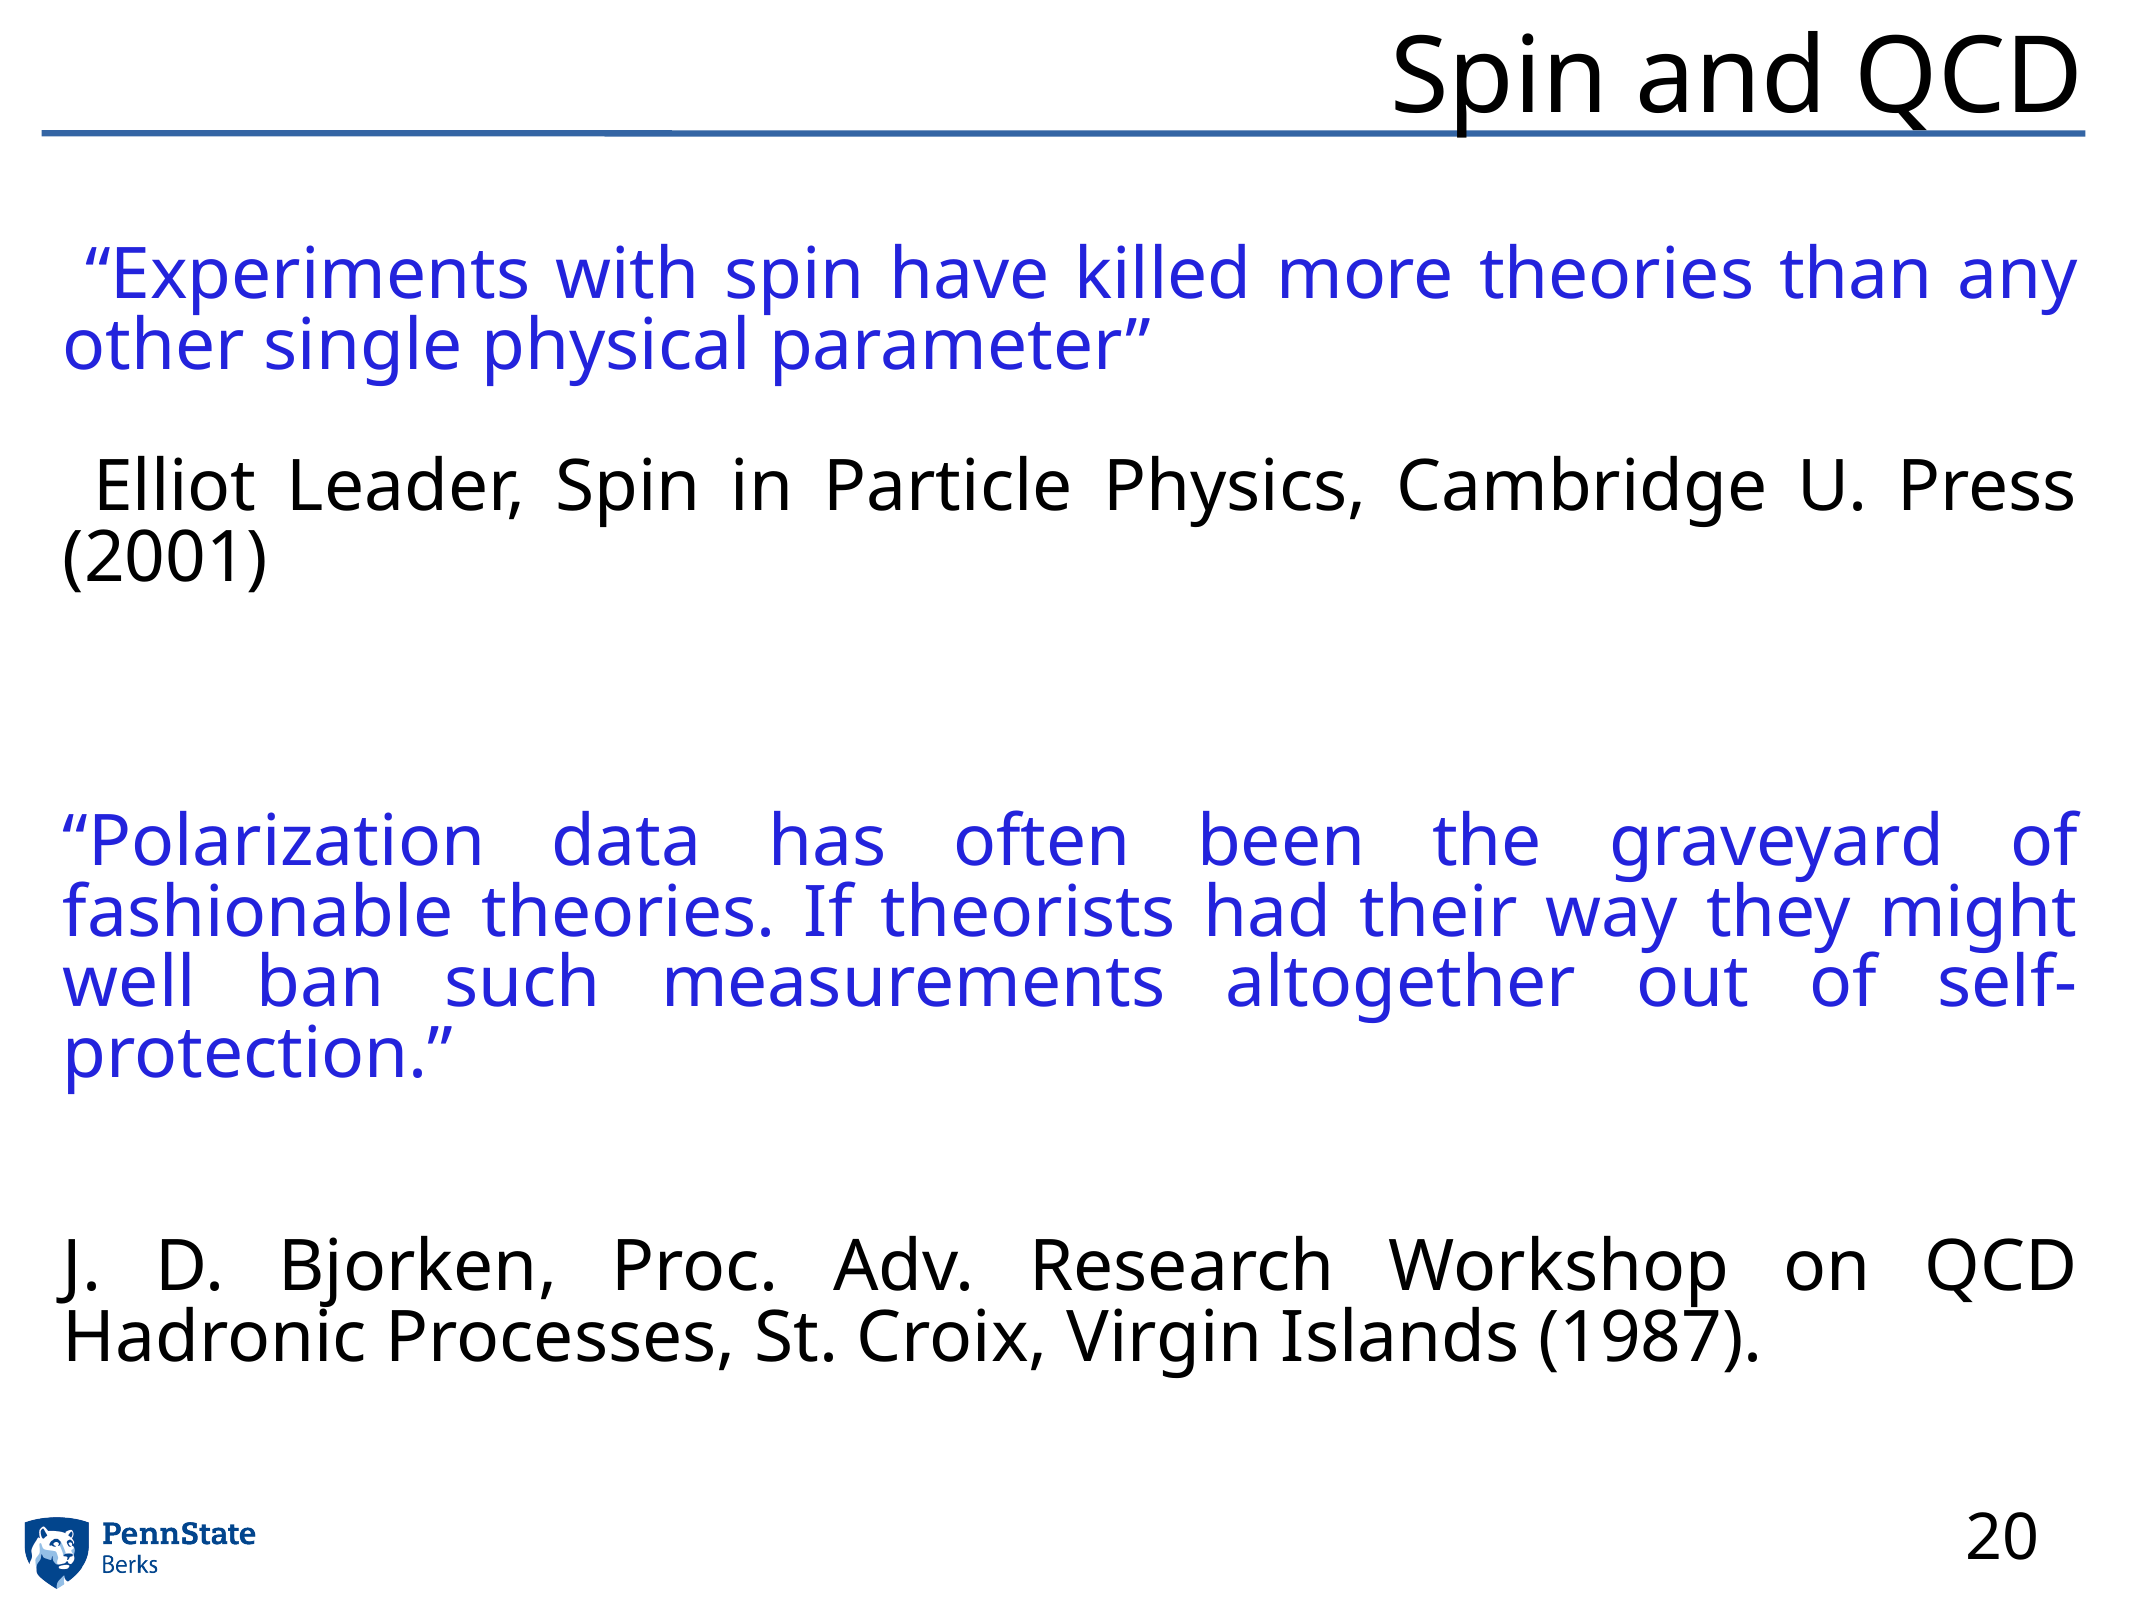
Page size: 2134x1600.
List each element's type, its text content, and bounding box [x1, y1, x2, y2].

picture [17, 1511, 260, 1595]
text_box “Experiments with spin have killed more theories than any other single physical parameter” Elliot Leader, Spin in Particle Physics, Cambridge U. Press (2001) “Polarization data has often been the graveyard of fashionable theories. If theorists had their way they might well ban such measurements altogether out of self-protection.” J. D. Bjorken, Proc. Adv. Research Workshop on QCD Hadronic Processes, St. Croix, Virgin Islands (1987). [41, 231, 2100, 1512]
text_box Spin and QCD [41, 16, 2133, 227]
